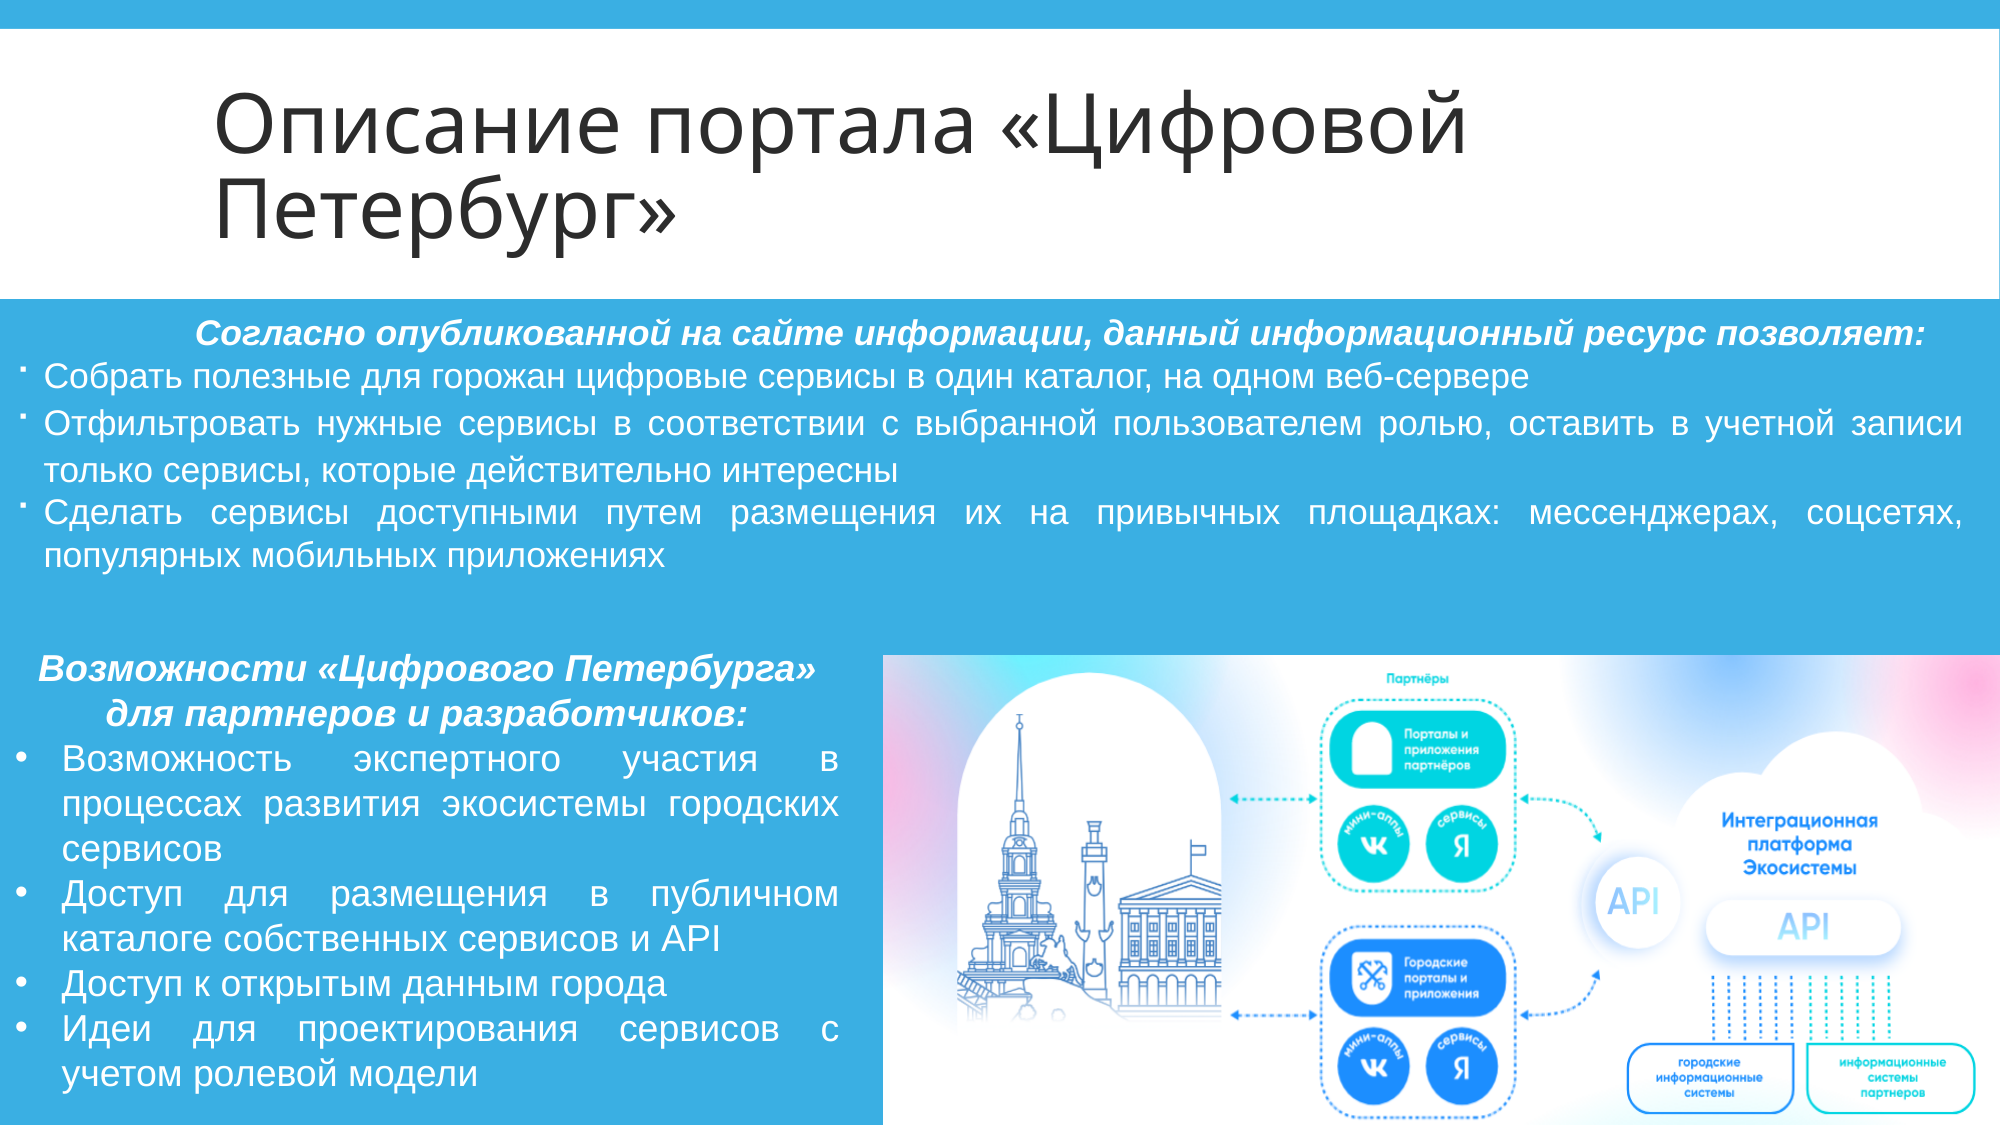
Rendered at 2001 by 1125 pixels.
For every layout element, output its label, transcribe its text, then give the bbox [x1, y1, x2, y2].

picture [882, 655, 2000, 1125]
list Согласно опубликованной на сайте информации, данный информационный ресурс позволяет: Собрать полезные для горожан цифровые сервисы в один каталог, на одном веб-сервере Отфильтровать нужные сервисы в соответствии с выбранной пользователем ролью, оставить в учетной записи только сервисы, которые действительно интересны Сделать сервисы доступными путем размещения их на привычных площадках: мессенджерах, соцсетях, популярных мобильных приложениях [0, 302, 1980, 616]
text_box Возможности «Цифрового Петербурга» для партнеров и разработчиков: Возможность экспертного участия в процессах развития экосистемы городских сервисов Доступ для размещения в публичном каталоге собственных сервисов и API Доступ к открытым данным города Идеи для проектирования сервисов с учетом ролевой модели [0, 636, 855, 1102]
title Описание портала «Цифровой Петербург» [197, 46, 1803, 295]
